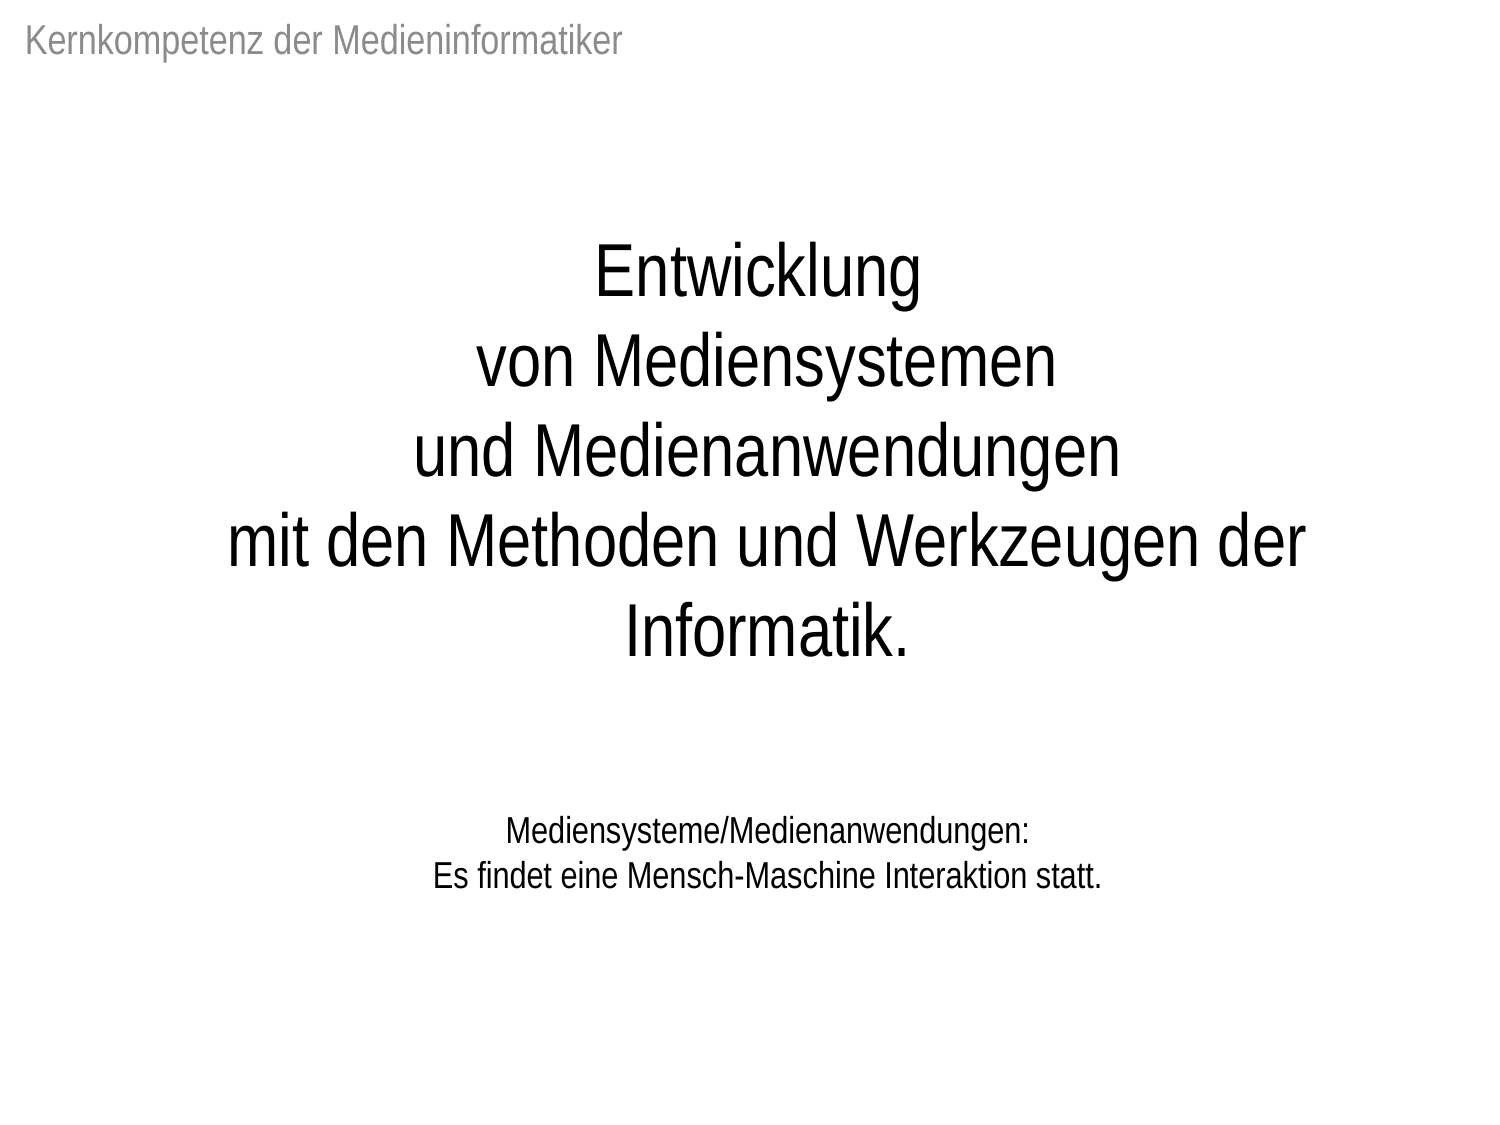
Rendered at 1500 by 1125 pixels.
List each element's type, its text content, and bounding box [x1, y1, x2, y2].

text_box Entwicklung von Mediensystemen und Medienanwendungen mit den Methoden und Werkzeugen der Informatik. Mediensysteme/Medienanwendungen: Es findet eine Mensch-Maschine Interaktion statt. [182, 214, 1353, 904]
subtitle Kernkompetenz der Medieninformatiker [9, 5, 1483, 79]
